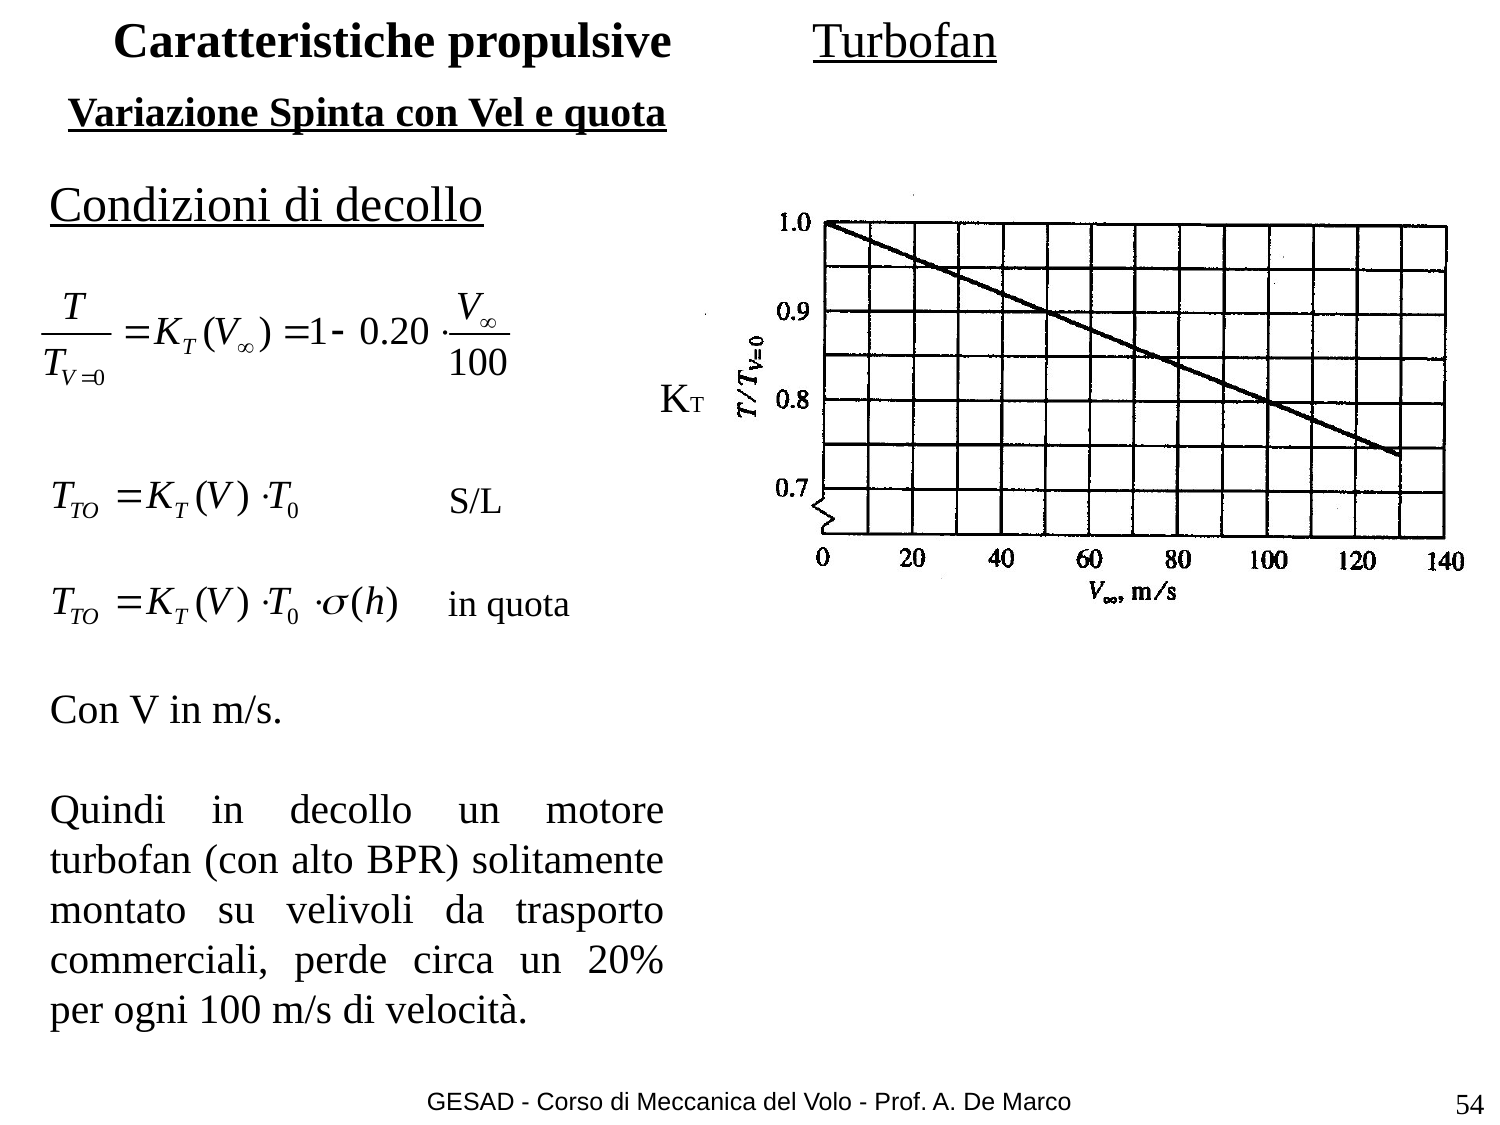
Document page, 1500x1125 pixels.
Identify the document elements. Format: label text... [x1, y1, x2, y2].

footer GESAD - Corso di Meccanica del Volo - Prof. A. De Marco [300, 1077, 1200, 1125]
text_box Variazione Spinta con Vel e quota [52, 77, 682, 143]
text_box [46, 573, 405, 635]
text_box Con V in m/s. Quindi in decollo un motore turbofan (con alto BPR) solitamente montato su velivoli da trasporto commerciali, perde circa un 20% per ogni 100 m/s di velocità. [35, 674, 680, 1040]
title Caratteristiche propulsive [0, 0, 786, 75]
text_box Turbofan [798, 0, 1013, 75]
slide_number 54 [1200, 1077, 1500, 1125]
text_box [34, 281, 517, 395]
text_box Condizioni di decollo [34, 163, 499, 239]
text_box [46, 468, 308, 529]
text_box S/L [433, 468, 518, 529]
text_box in quota [433, 572, 586, 632]
picture [690, 184, 1500, 622]
text_box KT [645, 363, 684, 429]
